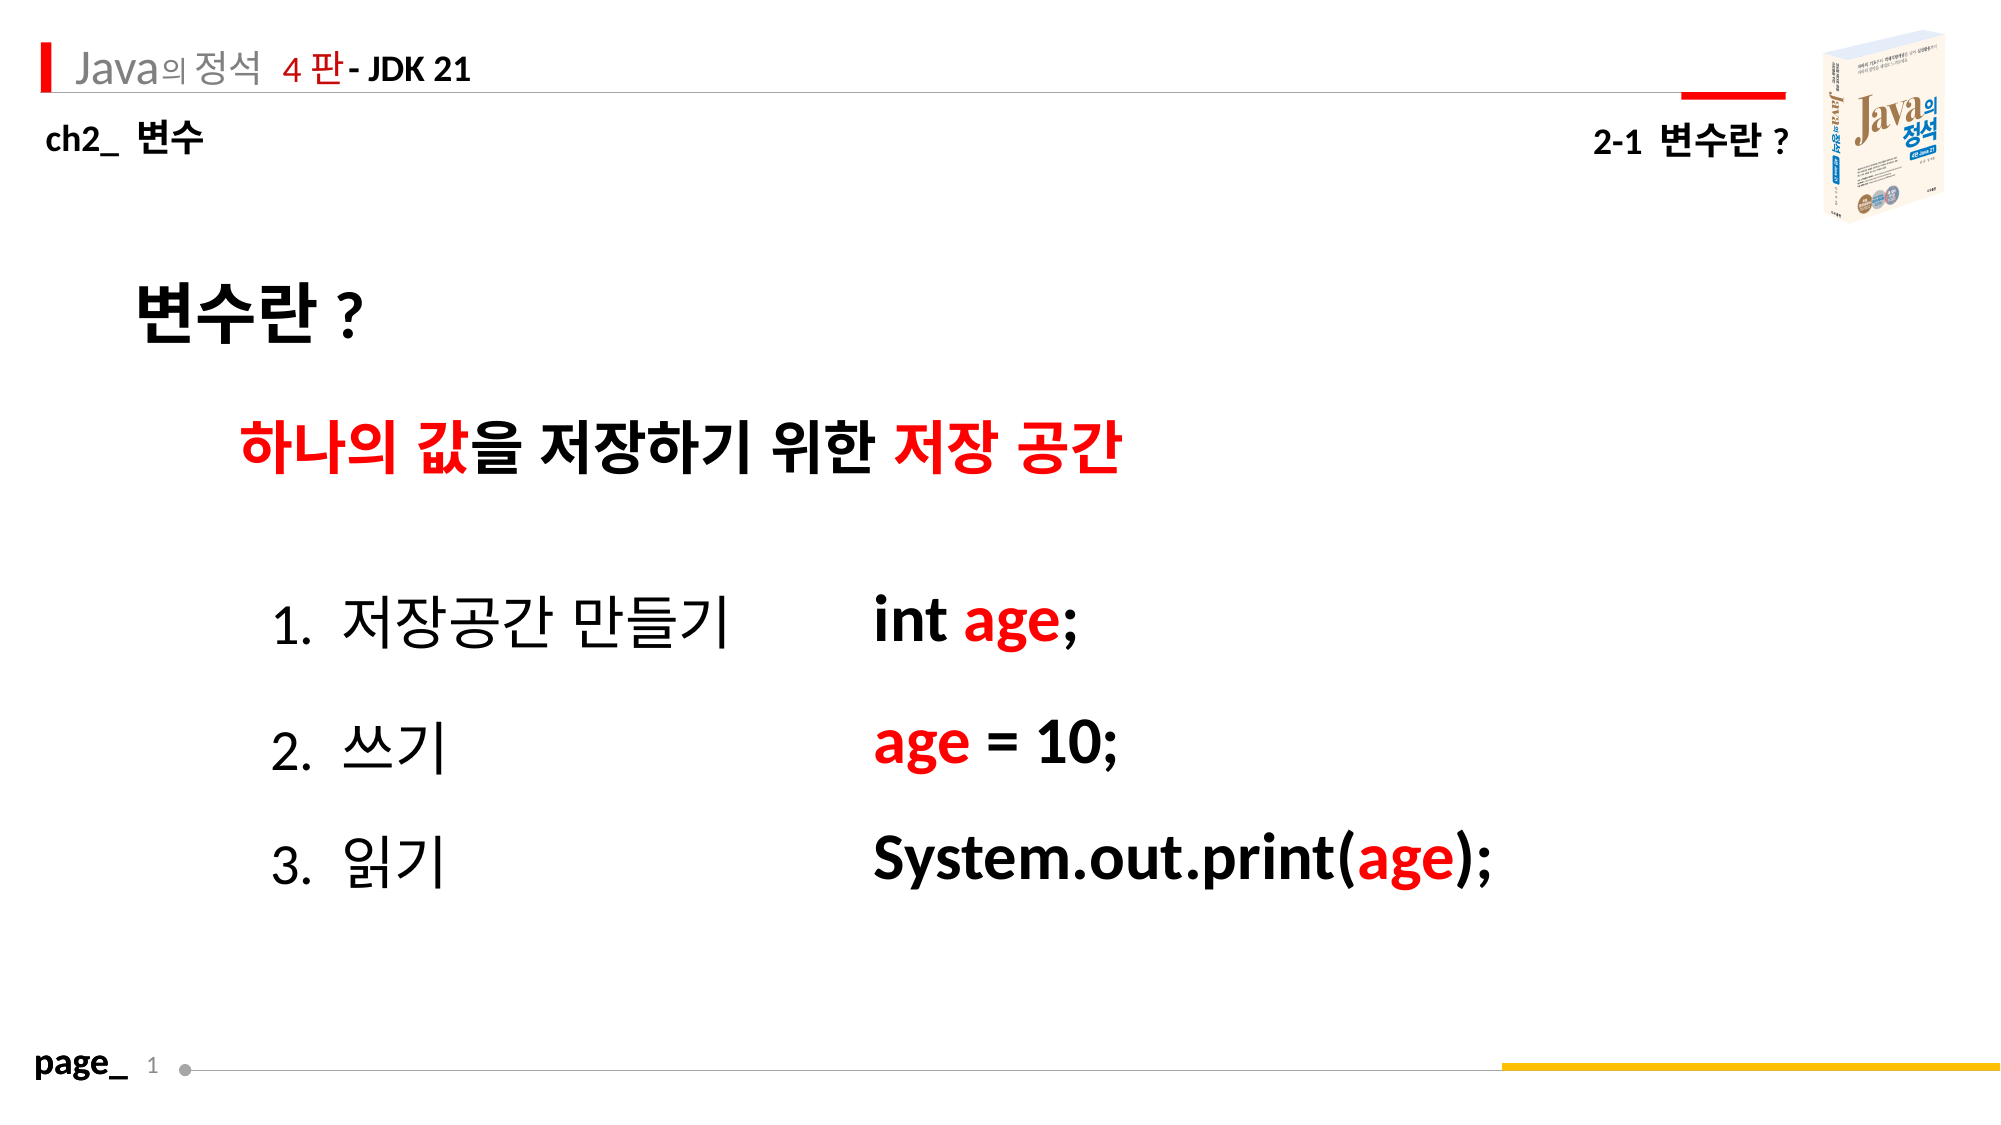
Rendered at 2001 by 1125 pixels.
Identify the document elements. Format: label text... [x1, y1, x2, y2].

text_box int age; [858, 567, 1490, 663]
text_box 2-1 변수란? [1415, 109, 1805, 169]
text_box page_ [19, 1030, 145, 1090]
text_box 하나의 값을 저장하기 위한 저장 공간 [225, 403, 1524, 489]
picture [1819, 26, 1950, 228]
text_box 2. 쓰기 [255, 704, 770, 789]
text_box age = 10; [858, 689, 1490, 784]
text_box 3. 읽기 [255, 818, 1425, 904]
text_box 변수란? [119, 264, 399, 359]
text_box 1. 저장공간 만들기 [255, 578, 886, 664]
text_box System.out.print(age); [858, 805, 1513, 900]
slide_number 1 [106, 1033, 174, 1094]
